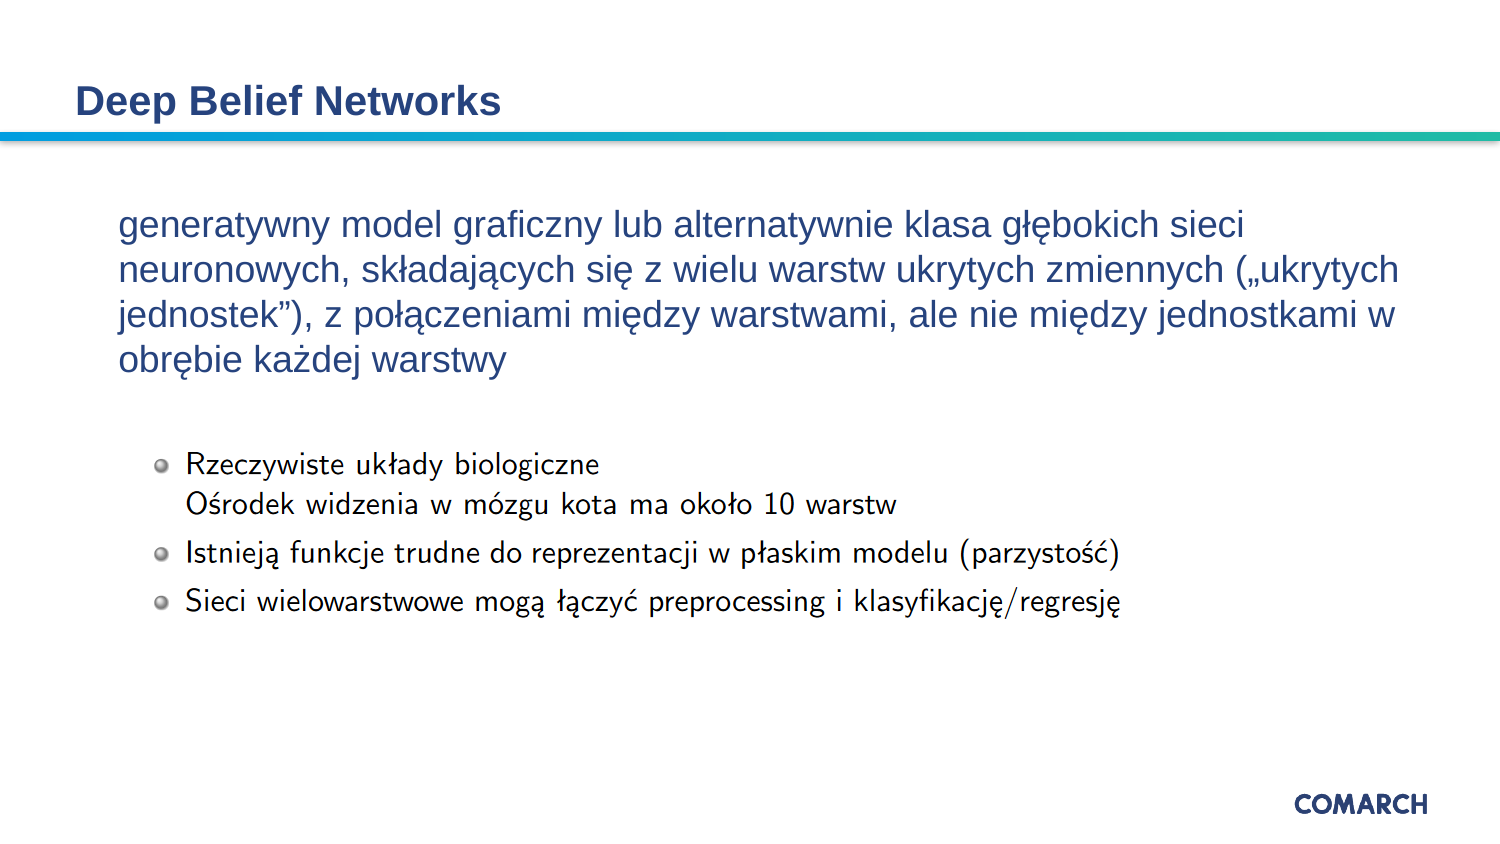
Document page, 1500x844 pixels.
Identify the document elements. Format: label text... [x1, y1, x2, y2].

list Deep Belief Networks [75, 17, 1427, 132]
text_box generatywny model graficzny lub alternatywnie klasa głębokich sieci neuronowych, składających się z wielu warstw ukrytych zmiennych („ukrytych jednostek”), z połączeniami między warstwami, ale nie między jednostkami w obrębie każdej warstwy [103, 192, 1426, 388]
picture [103, 421, 1133, 685]
picture [1294, 793, 1427, 814]
